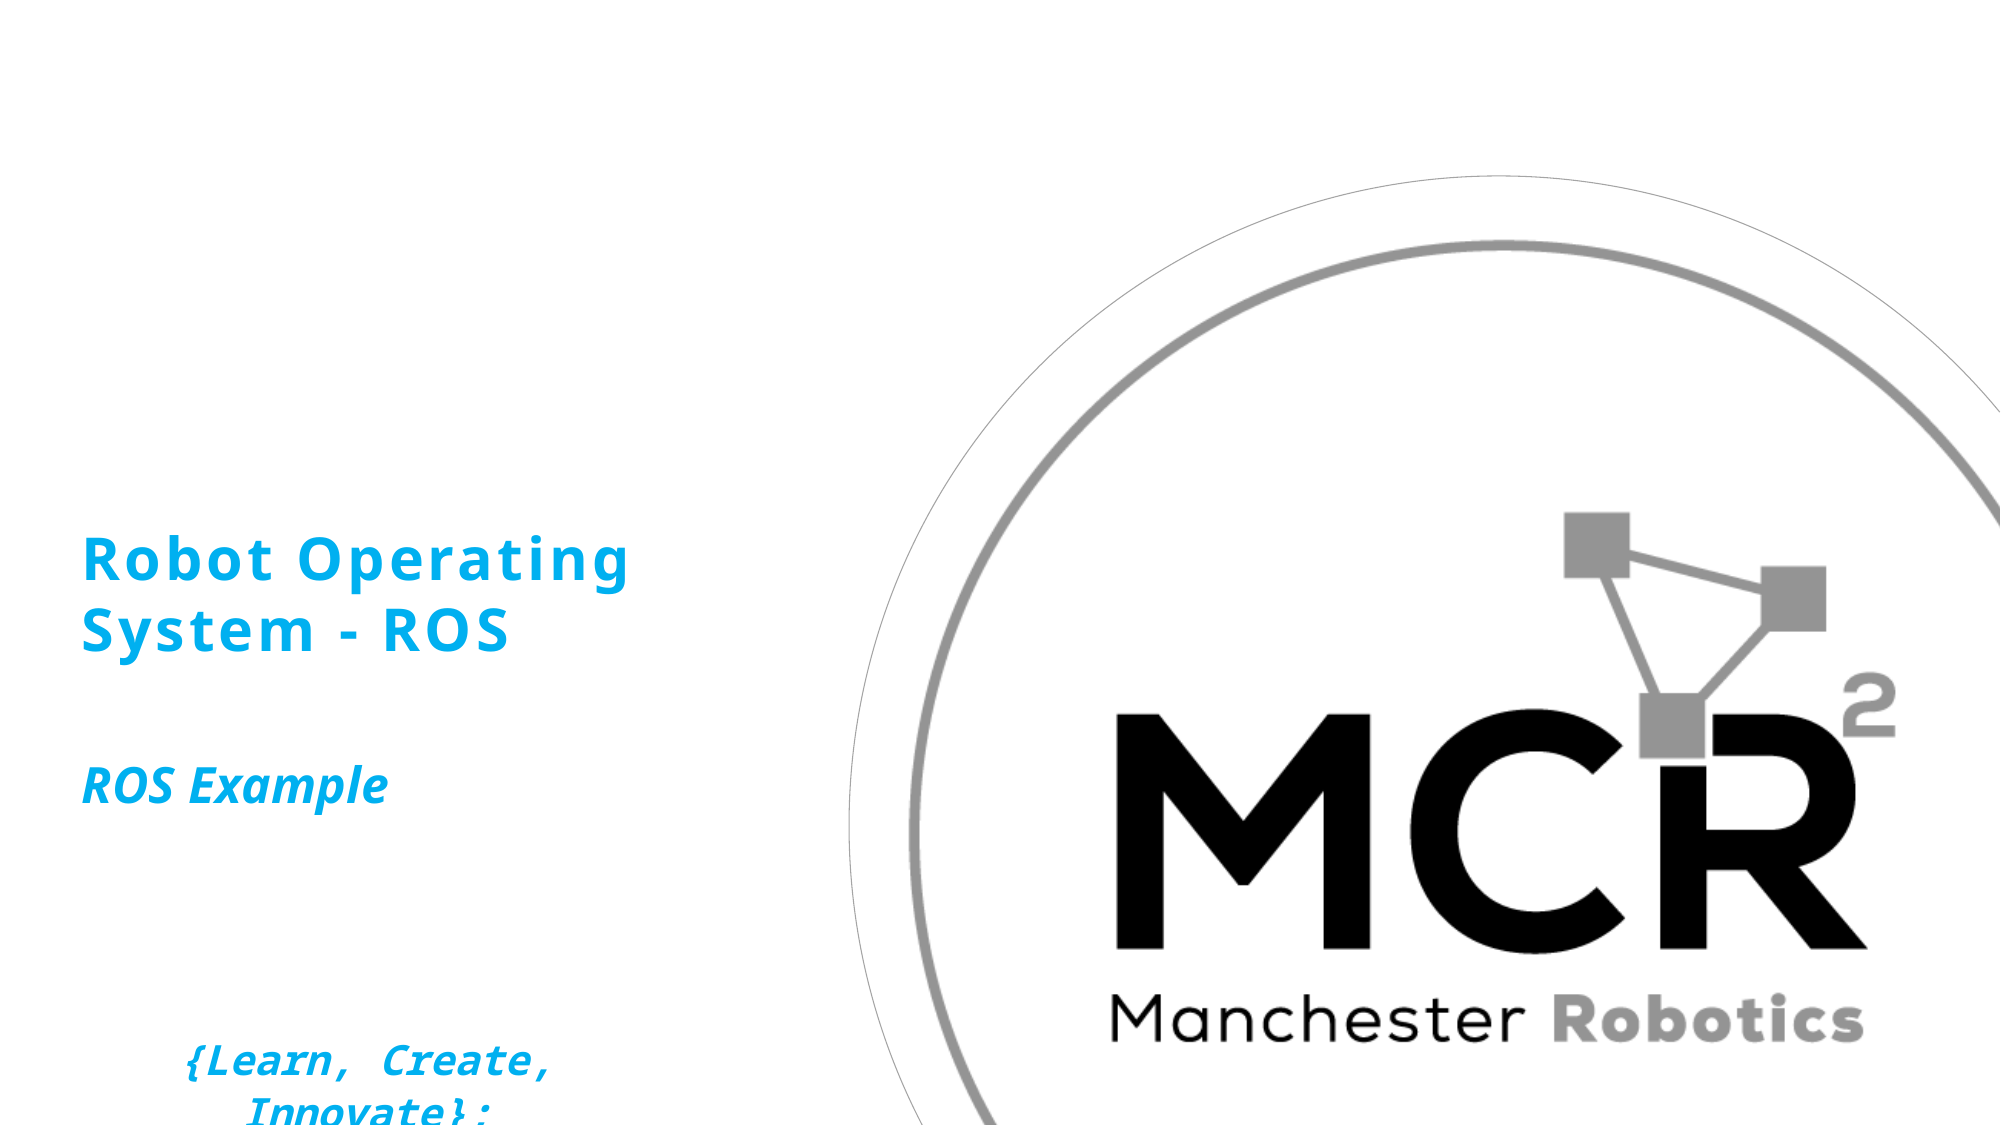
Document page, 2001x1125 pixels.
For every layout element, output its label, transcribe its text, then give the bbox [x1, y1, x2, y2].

subtitle ROS Example [66, 753, 667, 898]
title Robot Operating System - ROS [66, 453, 667, 671]
